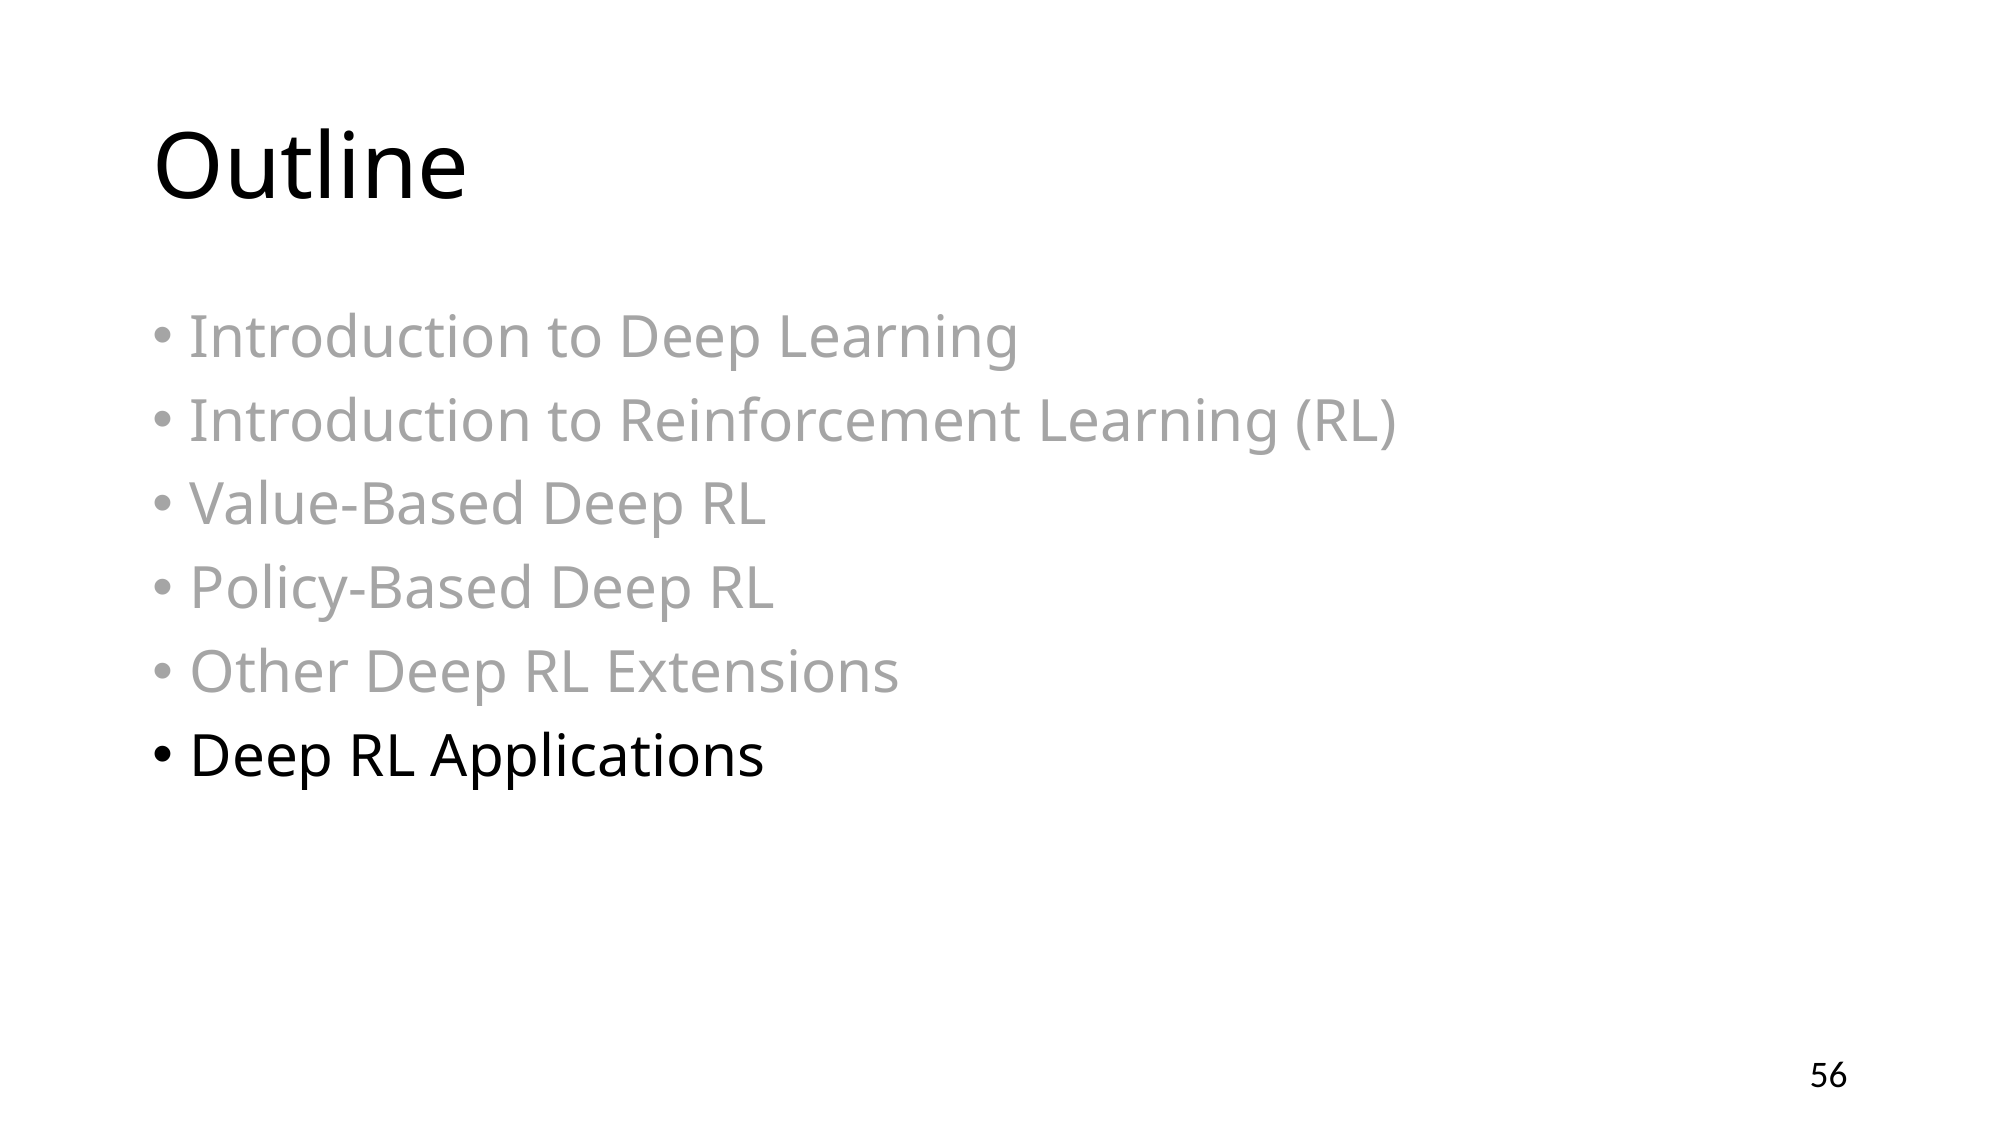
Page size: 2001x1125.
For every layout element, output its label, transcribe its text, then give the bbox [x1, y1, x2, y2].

list Introduction to Deep Learning Introduction to Reinforcement Learning (RL) Value-Based Deep RL Policy-Based Deep RL Other Deep RL Extensions Deep RL Applications [137, 299, 1863, 1014]
title Outline [137, 59, 1863, 278]
slide_number 56 [1412, 1042, 1863, 1103]
